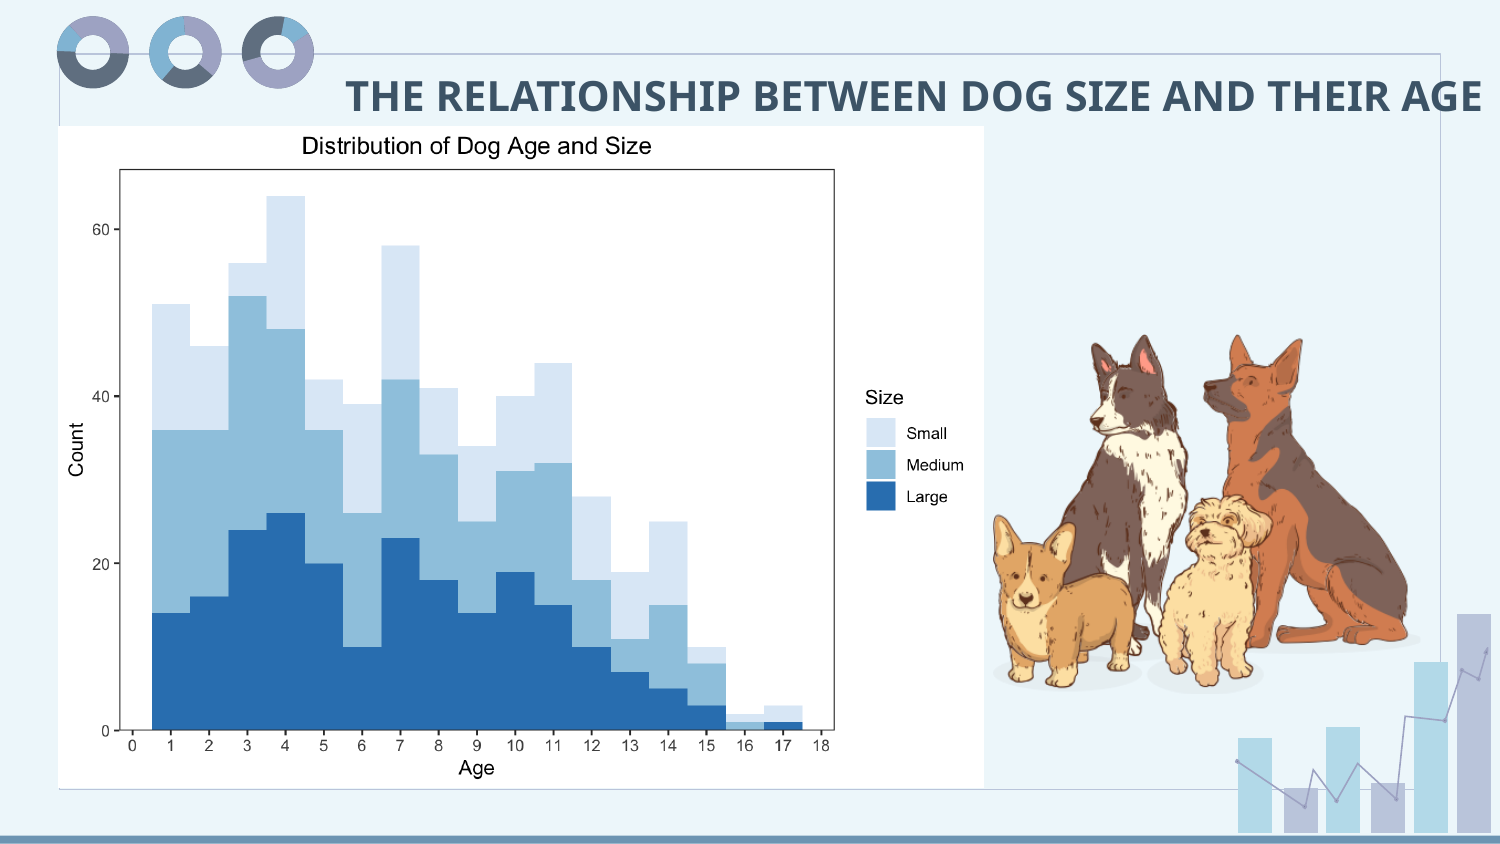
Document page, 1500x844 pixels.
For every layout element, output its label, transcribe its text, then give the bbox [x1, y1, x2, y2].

title THE RELATIONSHIP BETWEEN DOG SIZE AND THEIR AGE [330, 0, 1500, 135]
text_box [1225, 613, 1500, 844]
picture [992, 334, 1421, 694]
picture [58, 126, 984, 789]
